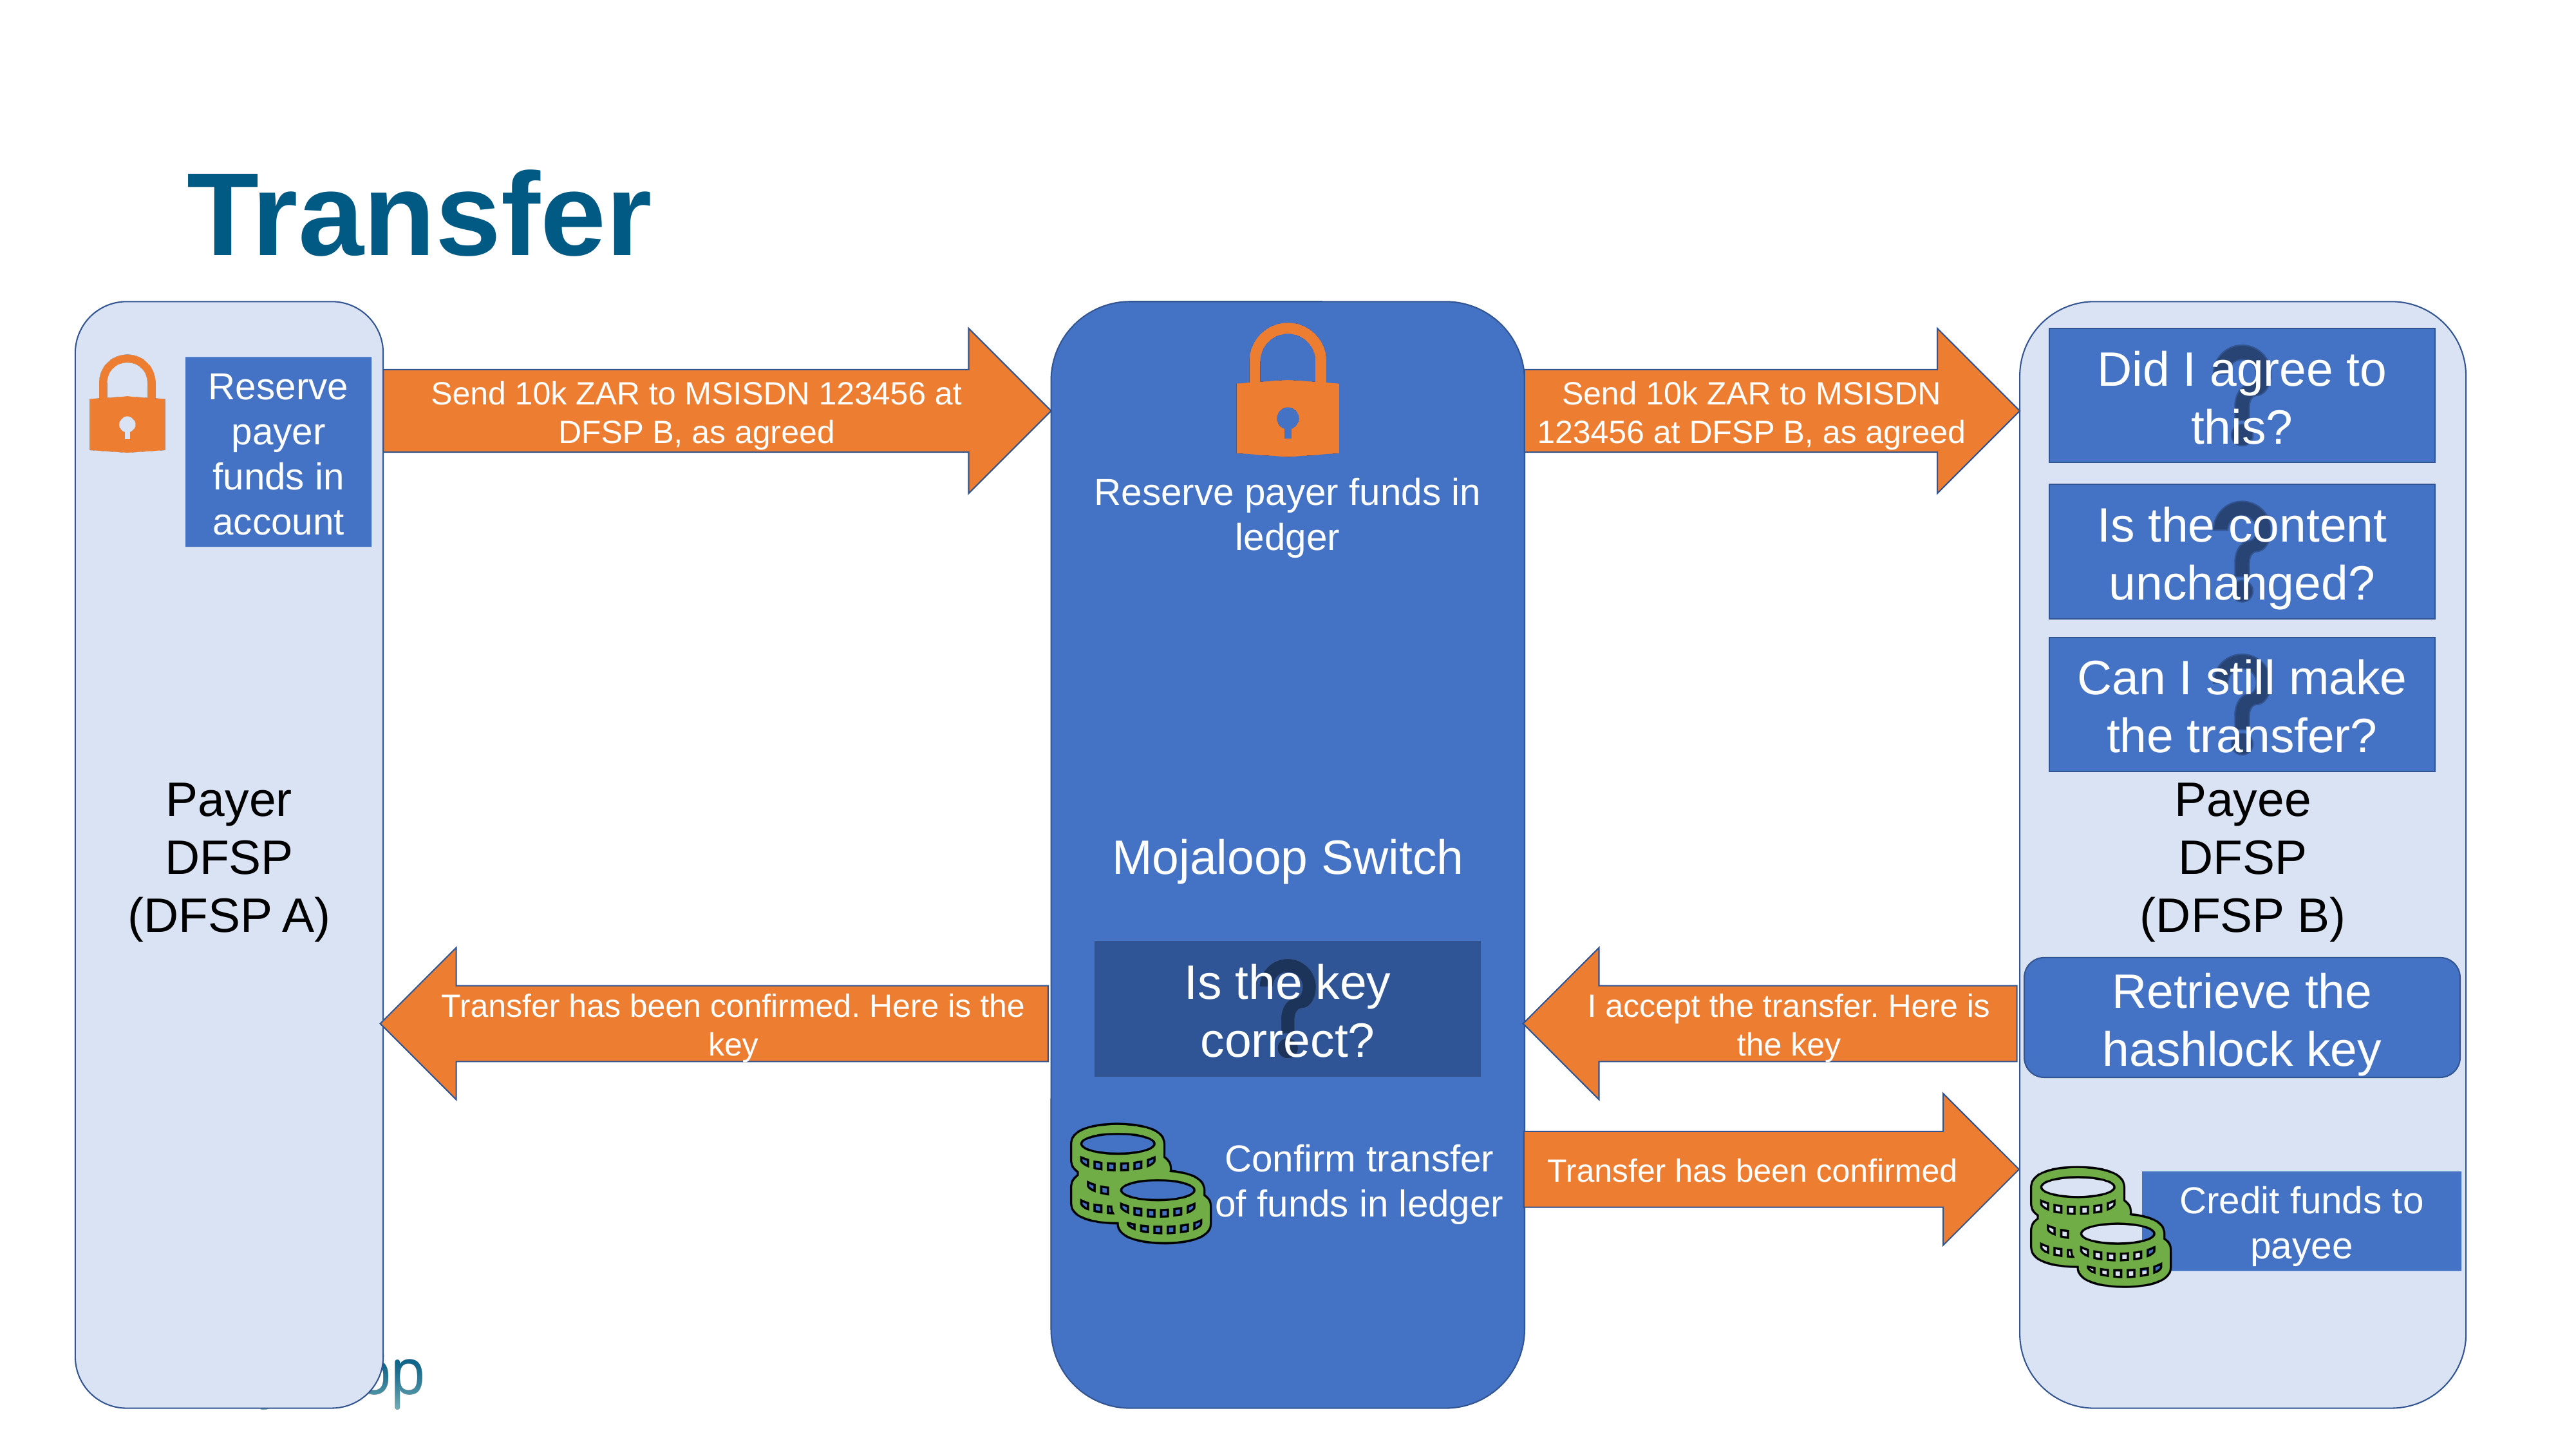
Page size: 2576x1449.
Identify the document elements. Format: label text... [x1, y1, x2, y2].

picture [1058, 1104, 1217, 1263]
picture [177, 1344, 422, 1410]
text_box Send 10k ZAR to MSISDN 123456 at DFSP B, as agreed [382, 327, 1053, 495]
text_box Confirm transfer of funds in ledger [1217, 1130, 1519, 1229]
text_box Did I agree to this? [2049, 328, 2436, 463]
text_box Transfer has been confirmed [1523, 1092, 2018, 1247]
text_box Reserve payer funds in ledger [1063, 462, 1512, 563]
text_box Reserve payer funds in account [185, 357, 372, 547]
text_box Payee DFSP (DFSP B) [2019, 301, 2467, 1409]
picture [2018, 1147, 2177, 1307]
text_box Credit funds to payee [2177, 1171, 2462, 1271]
text_box Payer DFSP (DFSP A) [74, 301, 384, 1409]
picture [62, 339, 192, 468]
picture [1199, 301, 1376, 478]
text_box Can I still make the transfer? [2049, 637, 2436, 772]
text_box Is the content unchanged? [2049, 484, 2436, 620]
title Transfer [177, 77, 2399, 357]
text_box I accept the transfer. Here is the key [1522, 946, 2018, 1101]
text_box Transfer has been confirmed. Here is the key [379, 946, 1049, 1101]
text_box Mojaloop Switch [1050, 301, 1526, 1409]
text_box Is the key correct? [1095, 941, 1481, 1077]
text_box Send 10k ZAR to MSISDN 123456 at DFSP B, as agreed [1523, 327, 2021, 495]
text_box Retrieve the hashlock key [2024, 956, 2461, 1079]
